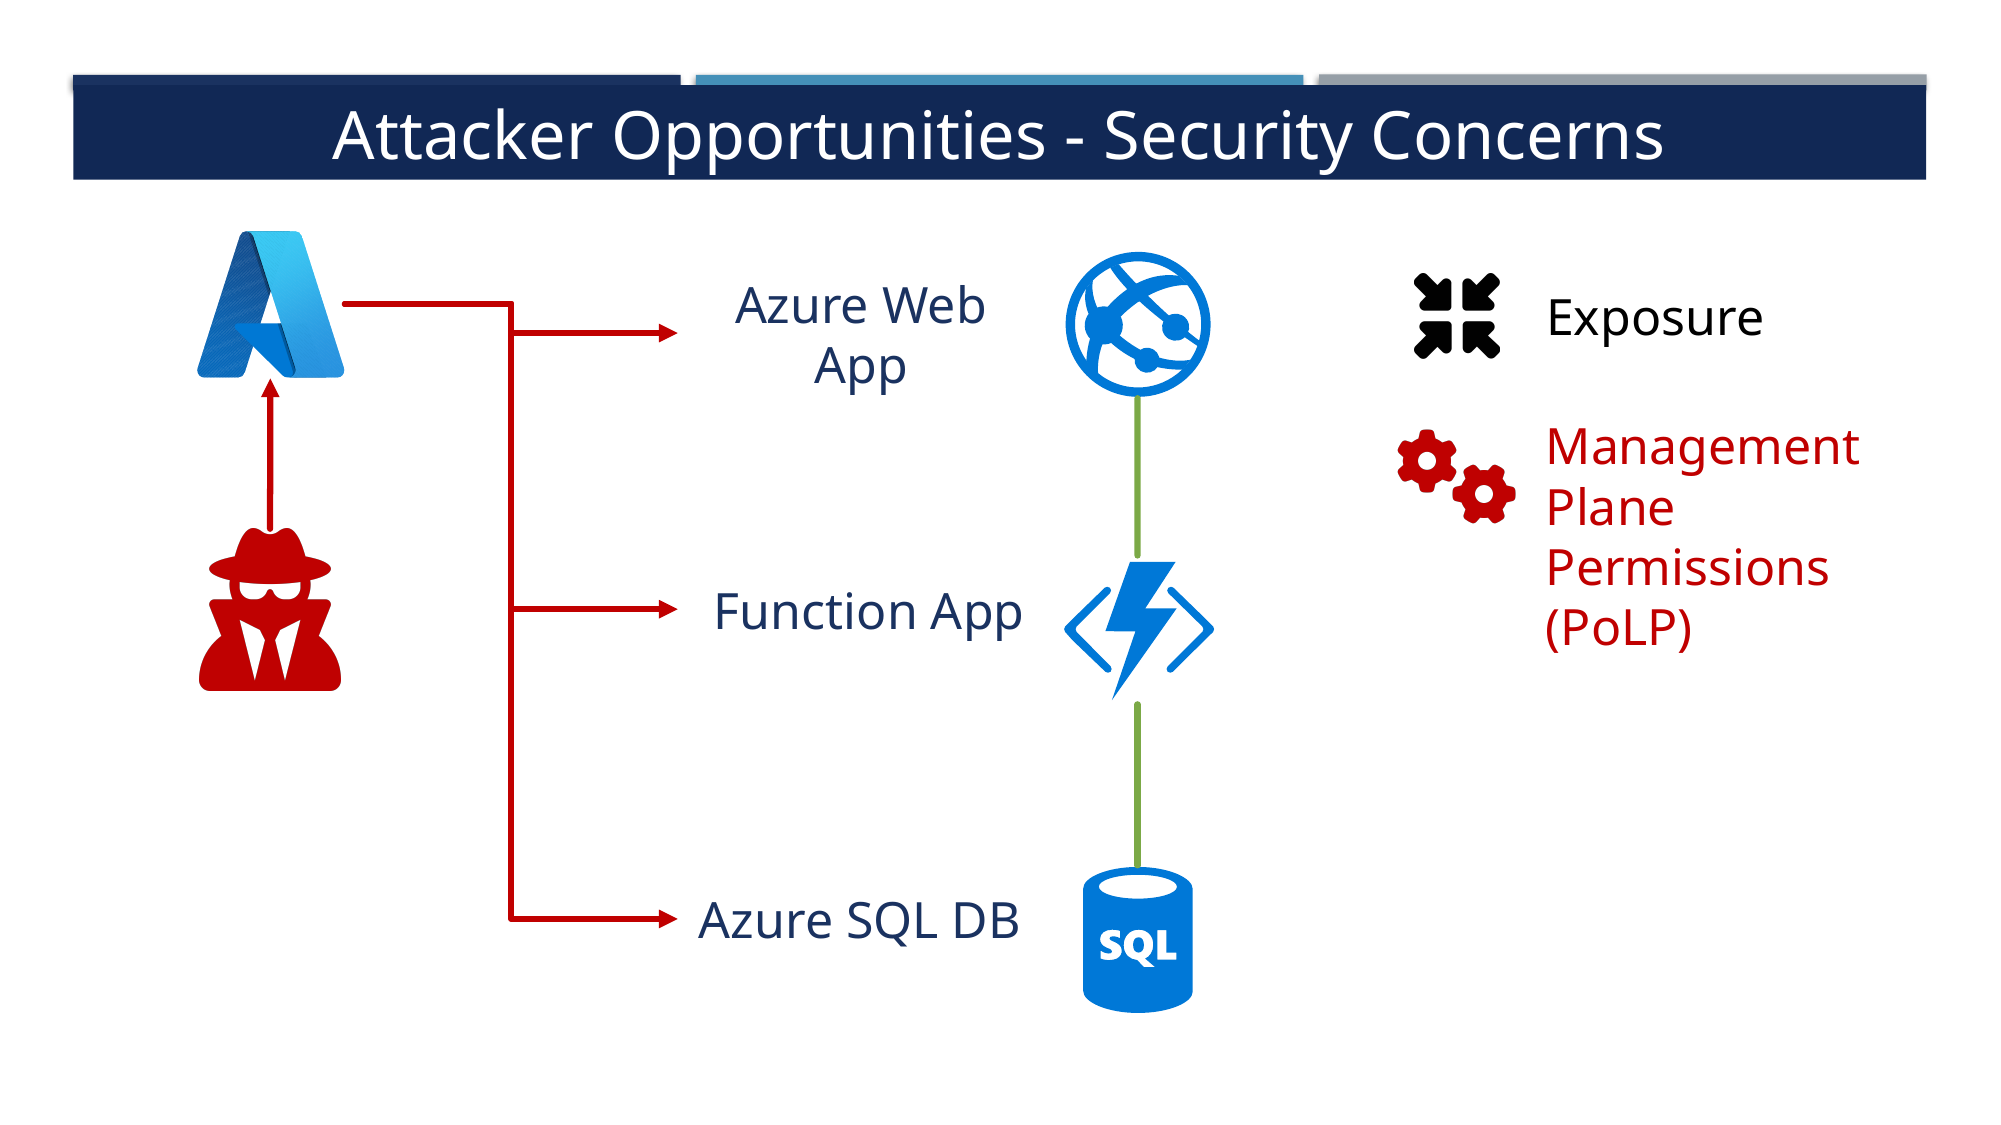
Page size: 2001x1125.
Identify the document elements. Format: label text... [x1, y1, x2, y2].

picture [1080, 864, 1195, 1015]
picture [1057, 554, 1218, 705]
picture [1414, 272, 1501, 359]
text_box Attacker Opportunities - Security Concerns [73, 85, 1927, 180]
picture [1397, 427, 1518, 525]
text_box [344, 619, 679, 920]
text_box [344, 303, 679, 611]
text_box Function App [684, 571, 1051, 647]
picture [1062, 248, 1213, 399]
text_box Management Plane Permissions (PoLP) [1531, 407, 1950, 663]
picture [195, 228, 346, 379]
text_box Azure Web App [677, 265, 1045, 401]
picture [198, 528, 342, 692]
text_box Azure SQL DB [677, 881, 1043, 957]
text_box Exposure [1531, 278, 1915, 353]
